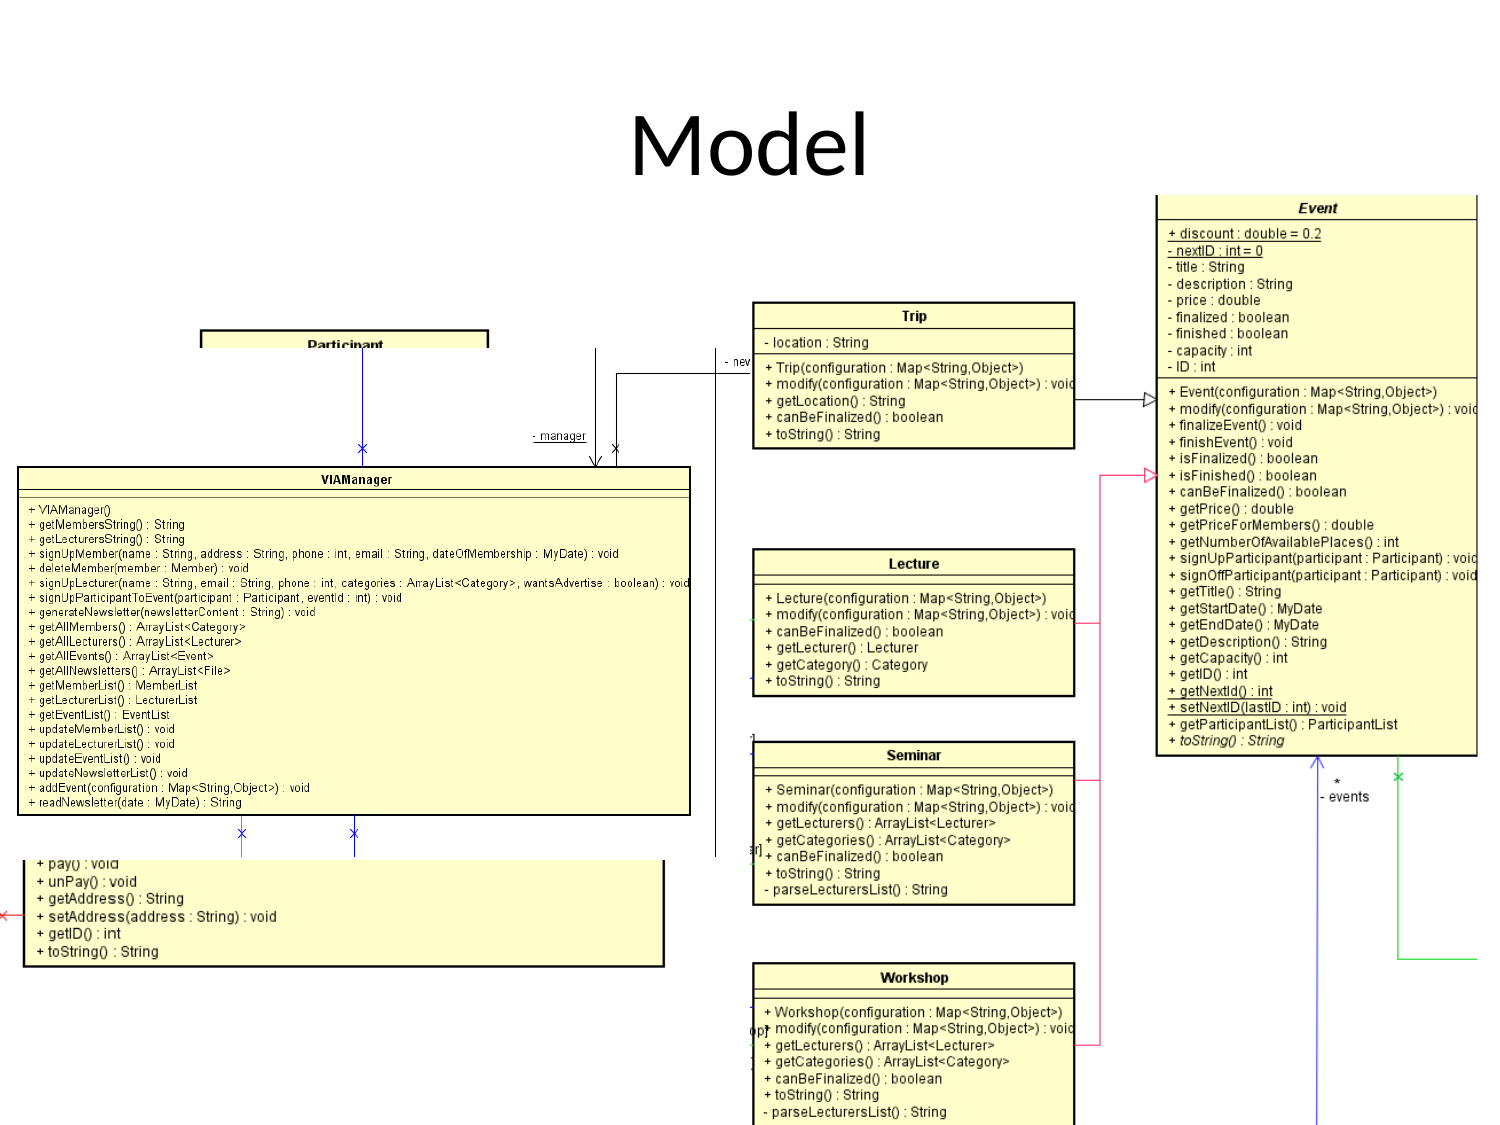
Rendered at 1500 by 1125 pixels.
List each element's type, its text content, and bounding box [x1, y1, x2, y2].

title Model [75, 45, 1425, 233]
picture [0, 195, 1500, 1125]
